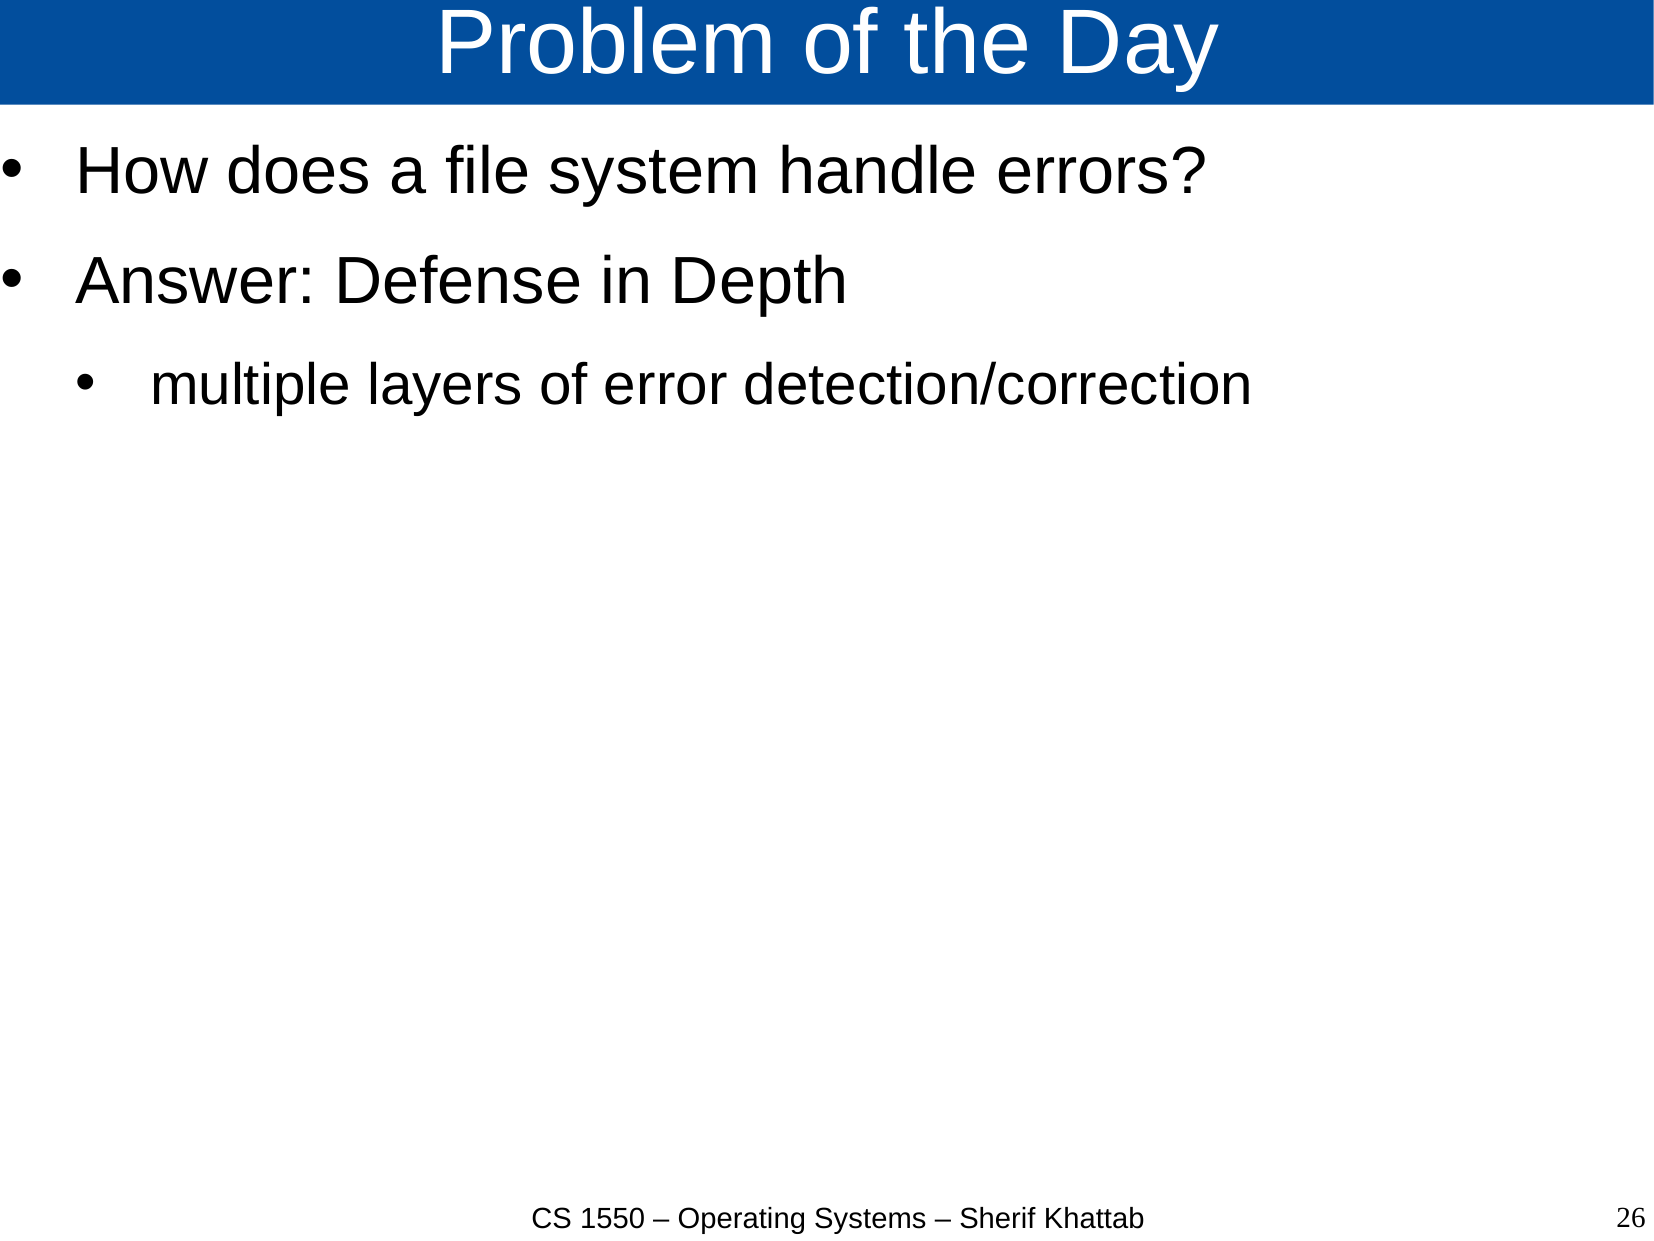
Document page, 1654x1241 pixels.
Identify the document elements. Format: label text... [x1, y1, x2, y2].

title Problem of the Day [0, 0, 1654, 105]
list How does a file system handle errors? Answer: Defense in Depth multiple layers of error detection/correction [0, 127, 1654, 1195]
slide_number 26 [1265, 1200, 1647, 1241]
footer CS 1550 – Operating Systems – Sherif Khattab [460, 1201, 1217, 1241]
